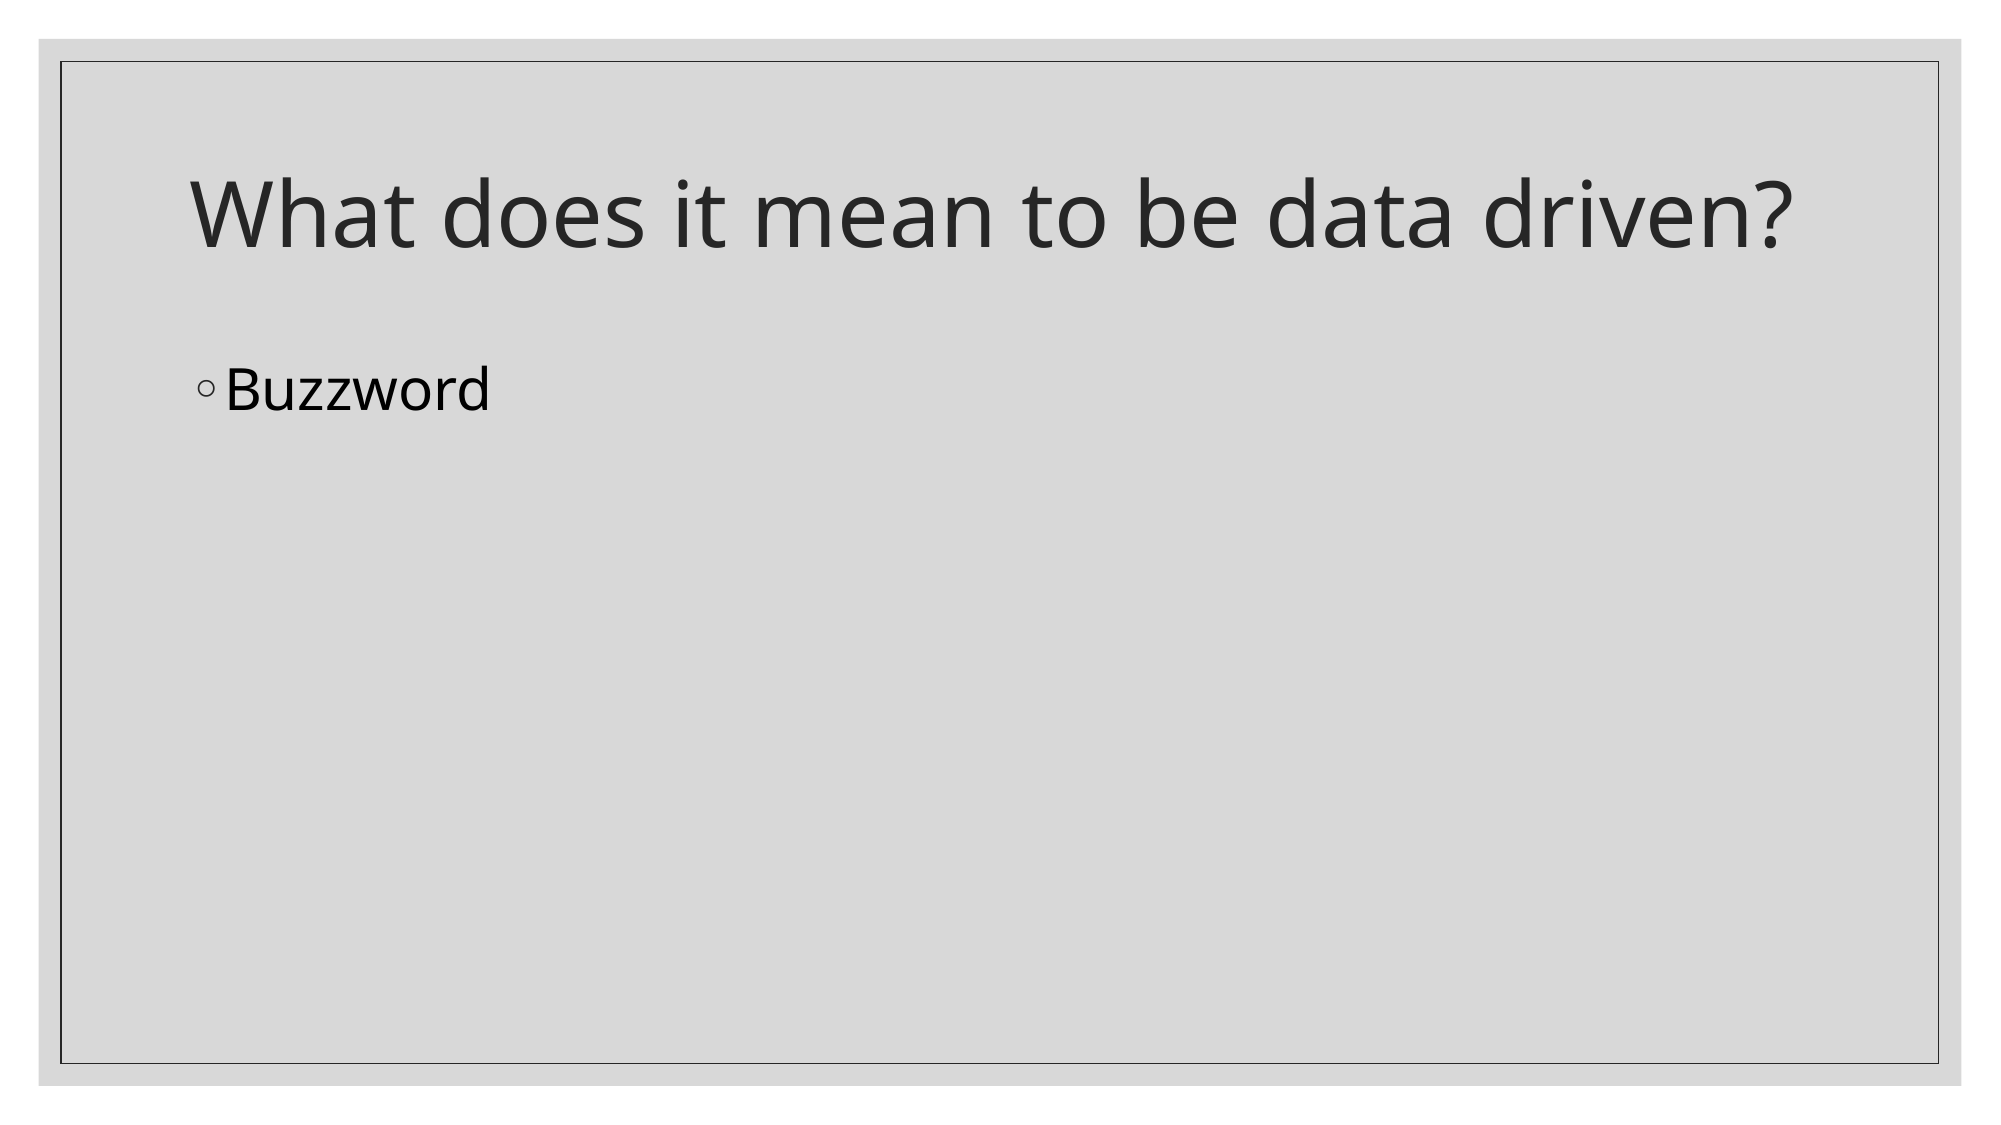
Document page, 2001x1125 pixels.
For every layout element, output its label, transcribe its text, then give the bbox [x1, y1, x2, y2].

title What does it mean to be data driven? [174, 105, 1825, 331]
list Buzzword [174, 345, 1825, 977]
